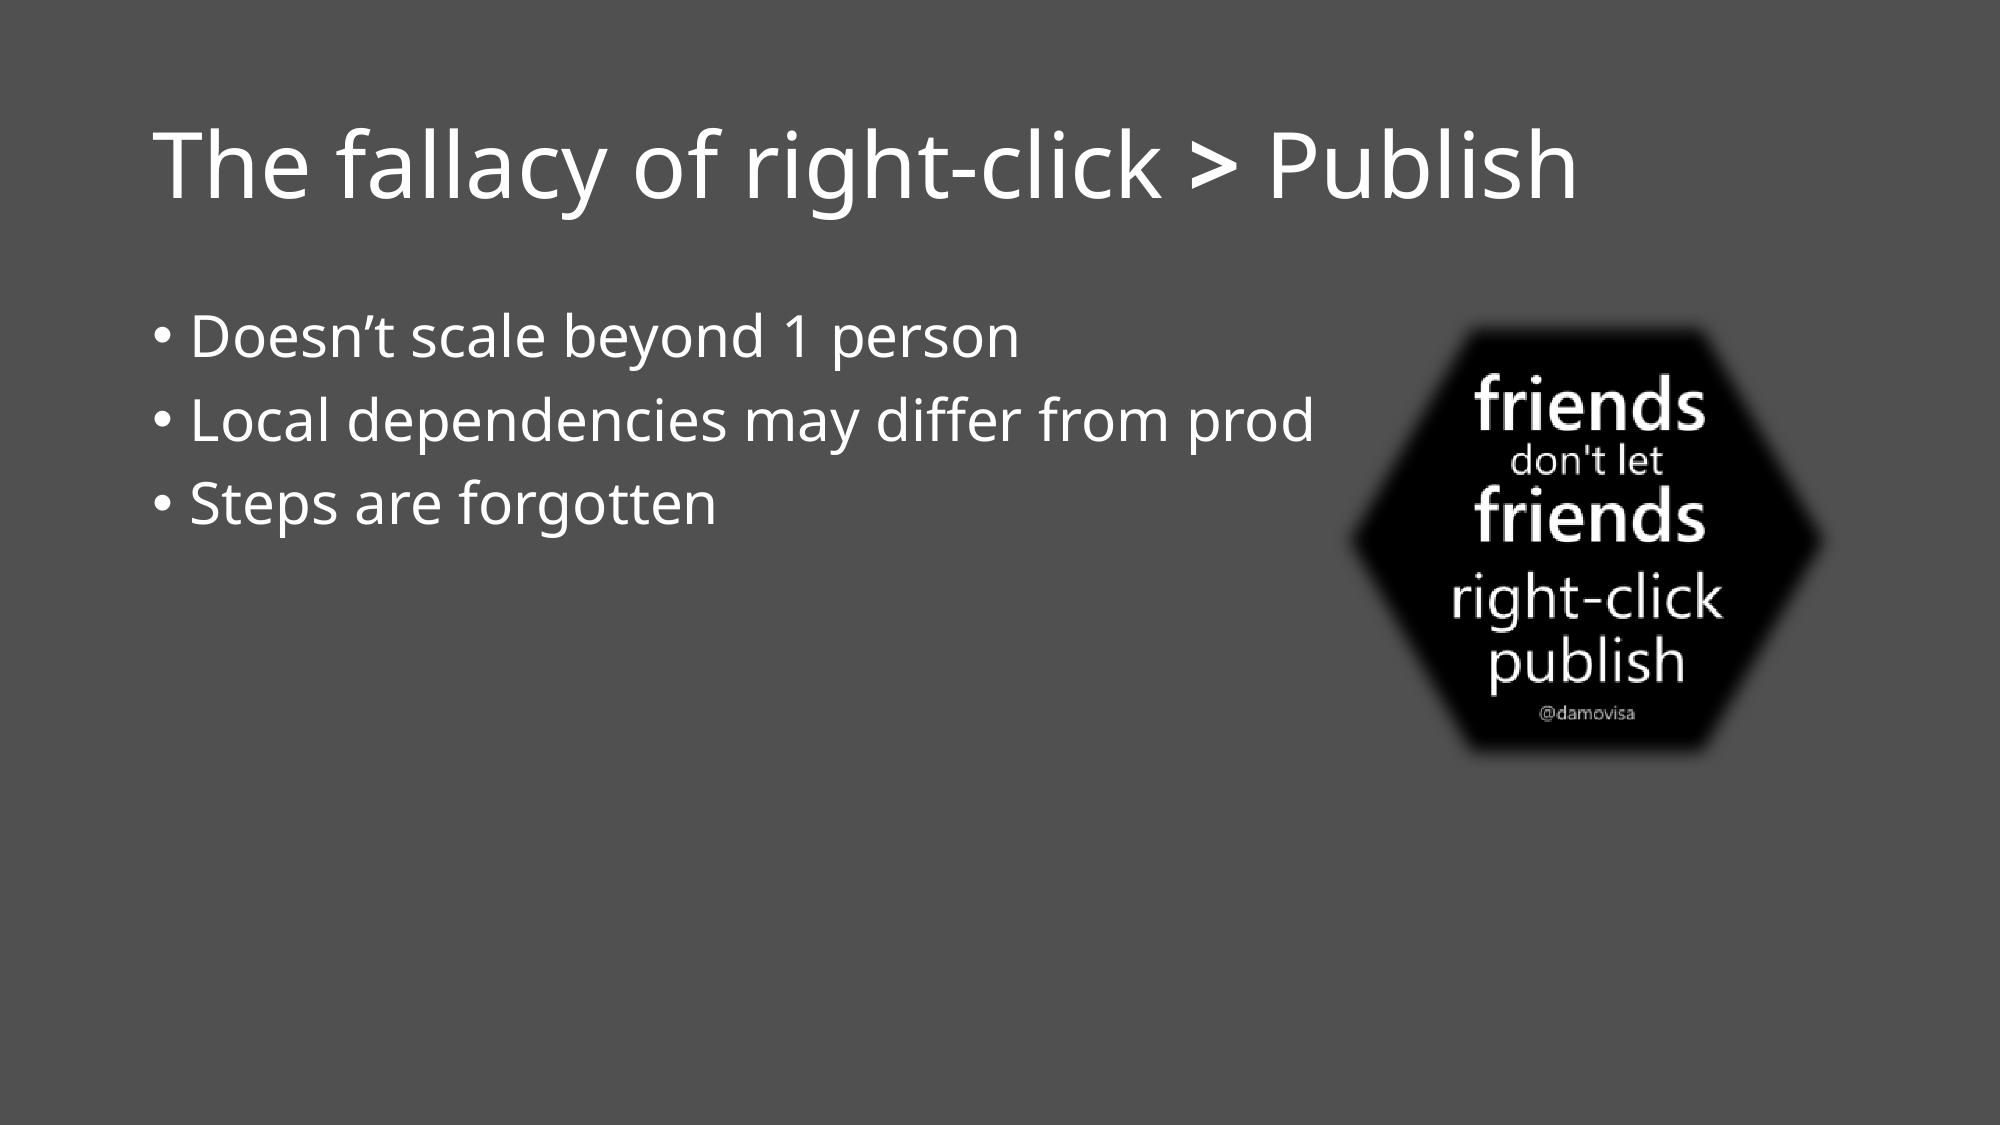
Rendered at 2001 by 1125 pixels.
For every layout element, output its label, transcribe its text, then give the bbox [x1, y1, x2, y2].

title The fallacy of right-click > Publish [137, 59, 1863, 278]
list Doesn’t scale beyond 1 person Local dependencies may differ from prod Steps are forgotten [137, 299, 1863, 1014]
picture [1304, 299, 1863, 784]
